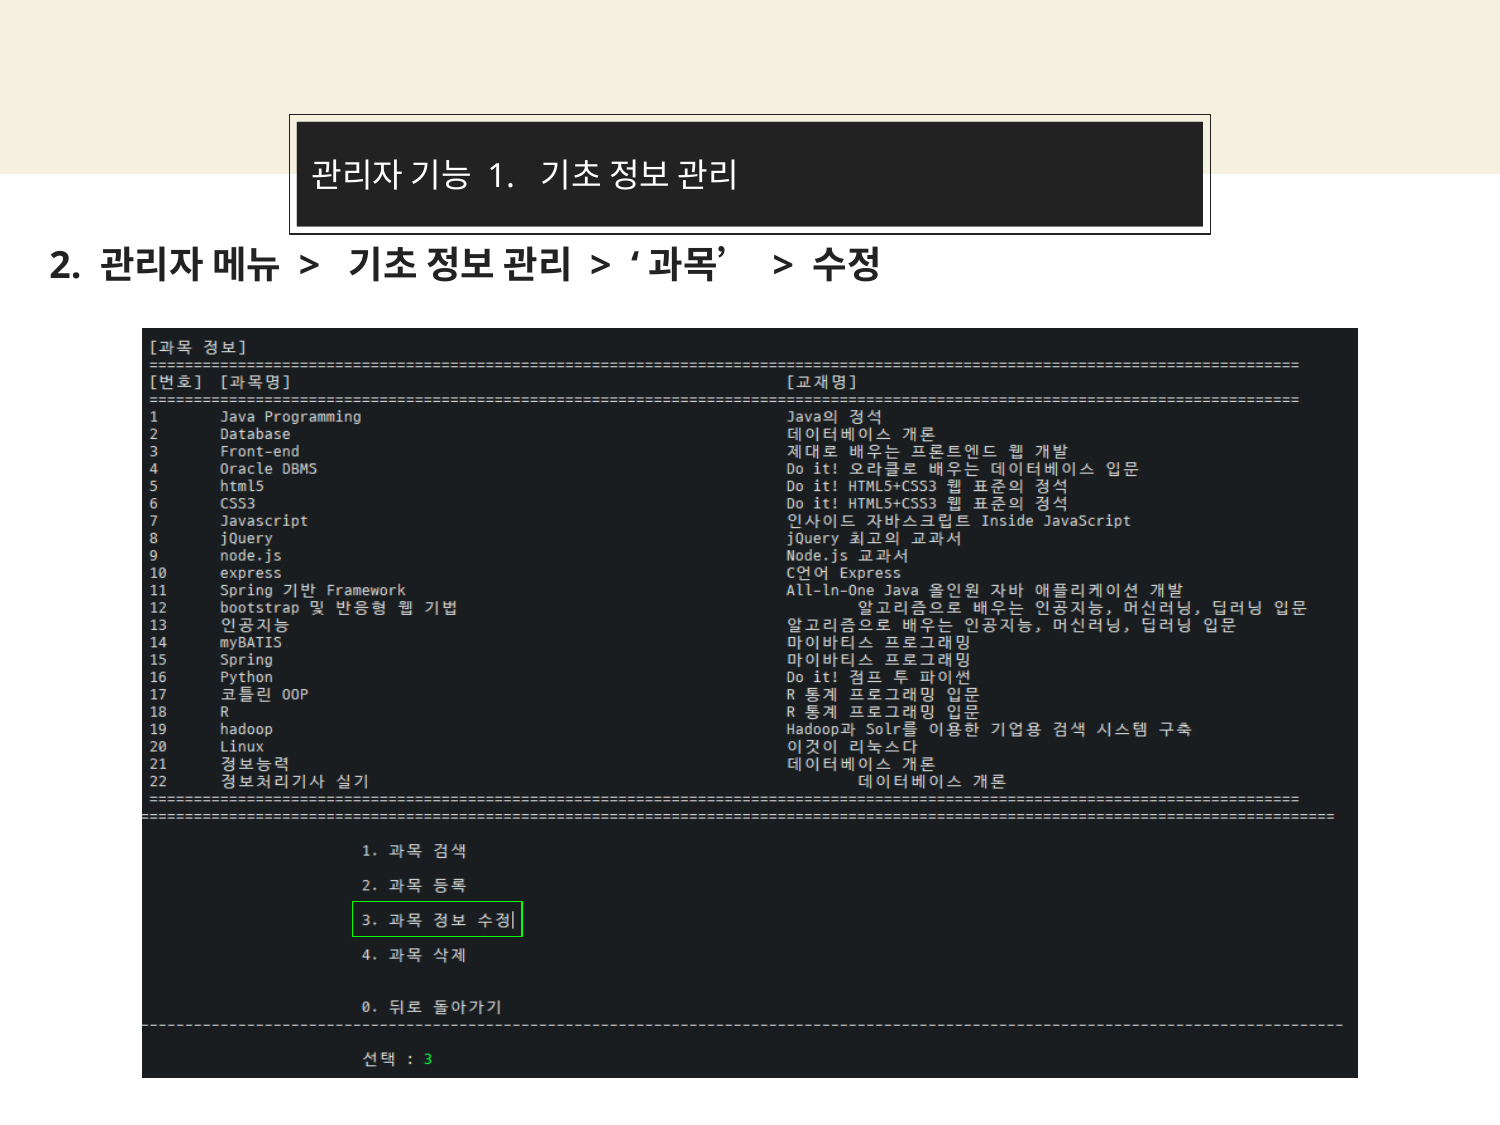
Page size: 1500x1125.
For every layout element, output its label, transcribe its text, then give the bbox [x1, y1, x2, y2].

picture [142, 328, 1358, 1078]
title 관리자 기능 1. 기초 정보 관리 [296, 121, 1203, 227]
list 2. 관리자 메뉴 > 기초 정보 관리 > ‘과목’ > 수정 [34, 226, 1425, 1078]
